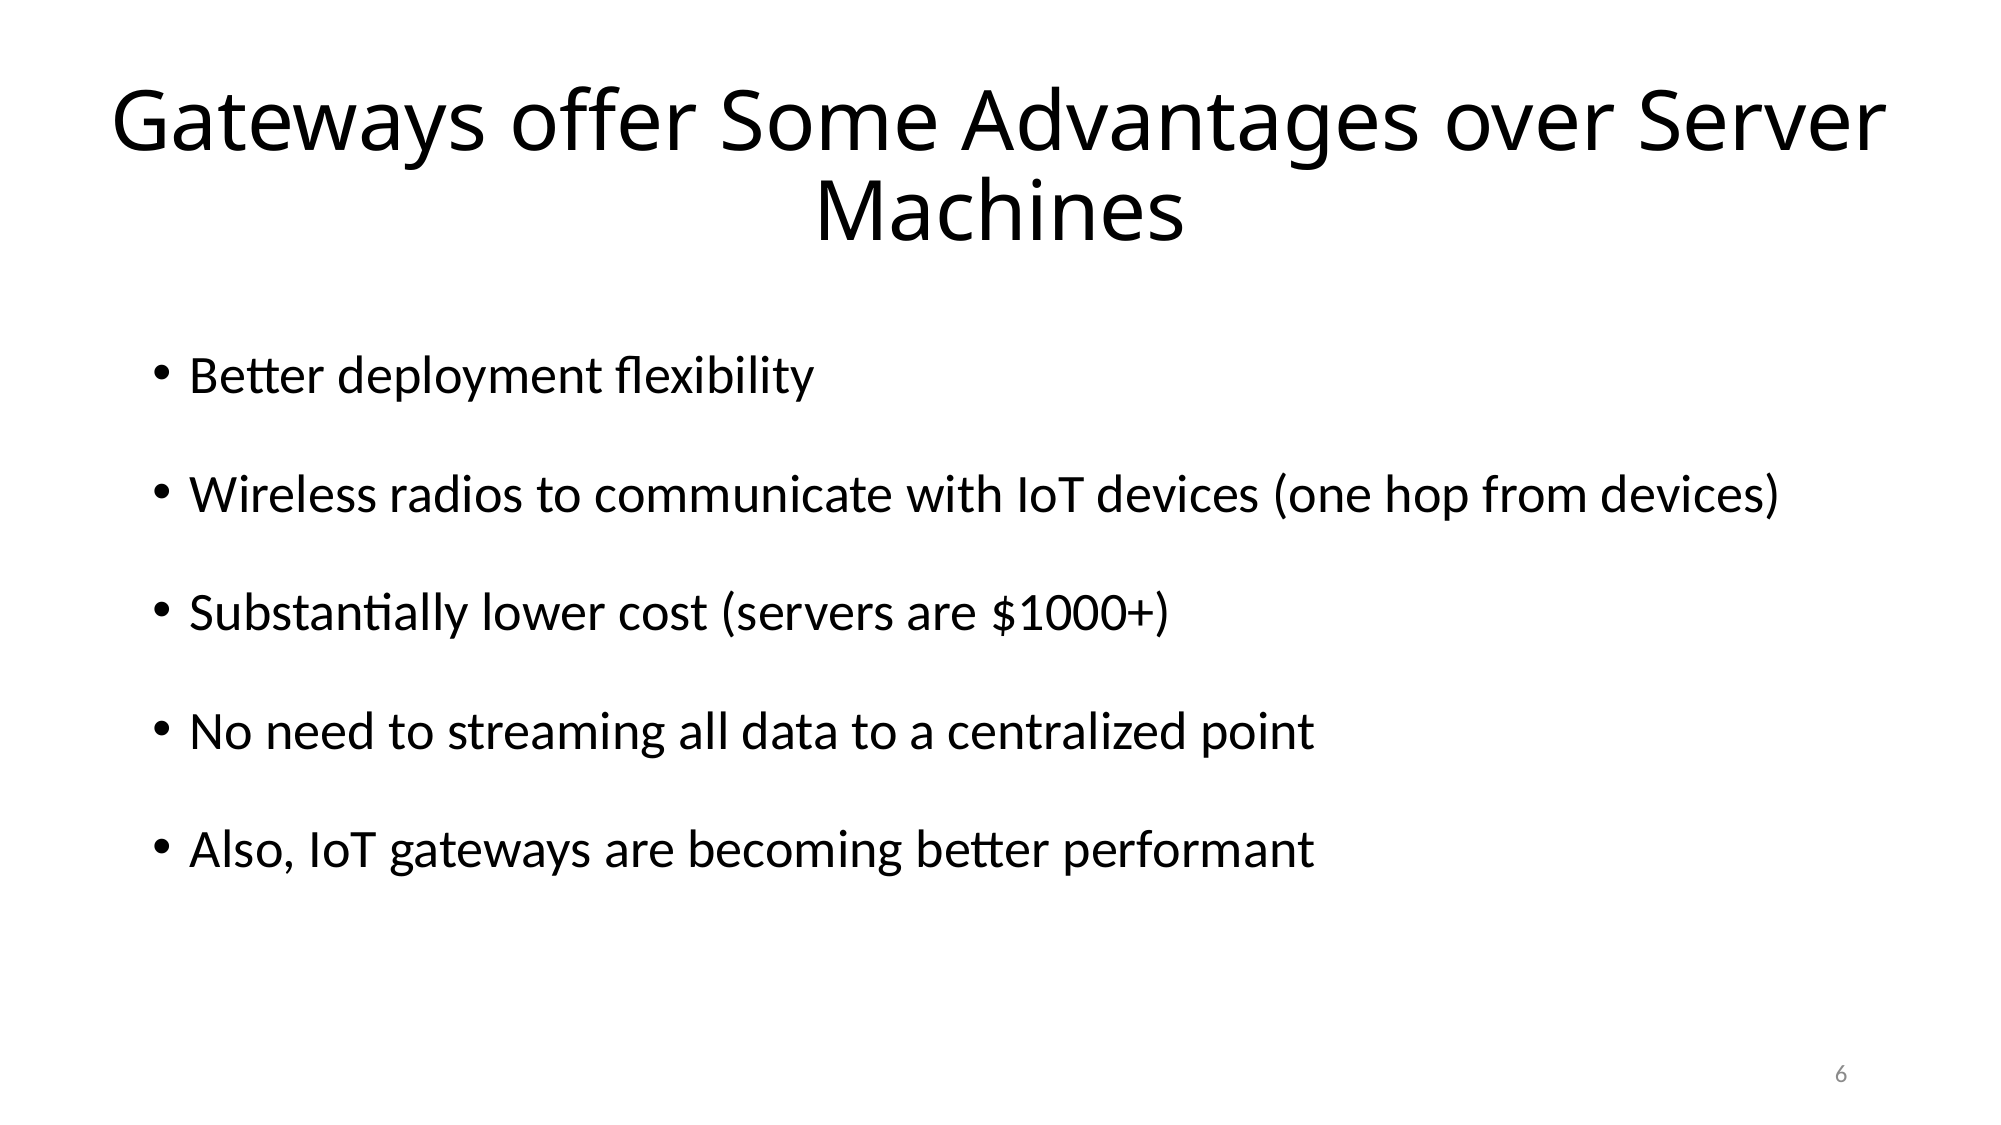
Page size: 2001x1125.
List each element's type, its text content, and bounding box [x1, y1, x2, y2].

list Better deployment flexibility Wireless radios to communicate with IoT devices (one hop from devices) Substantially lower cost (servers are $1000+) No need to streaming all data to a centralized point Also, IoT gateways are becoming better performant [137, 299, 1863, 1014]
title Gateways offer Some Advantages over Server Machines [0, 59, 2000, 278]
slide_number 6 [1412, 1042, 1863, 1103]
